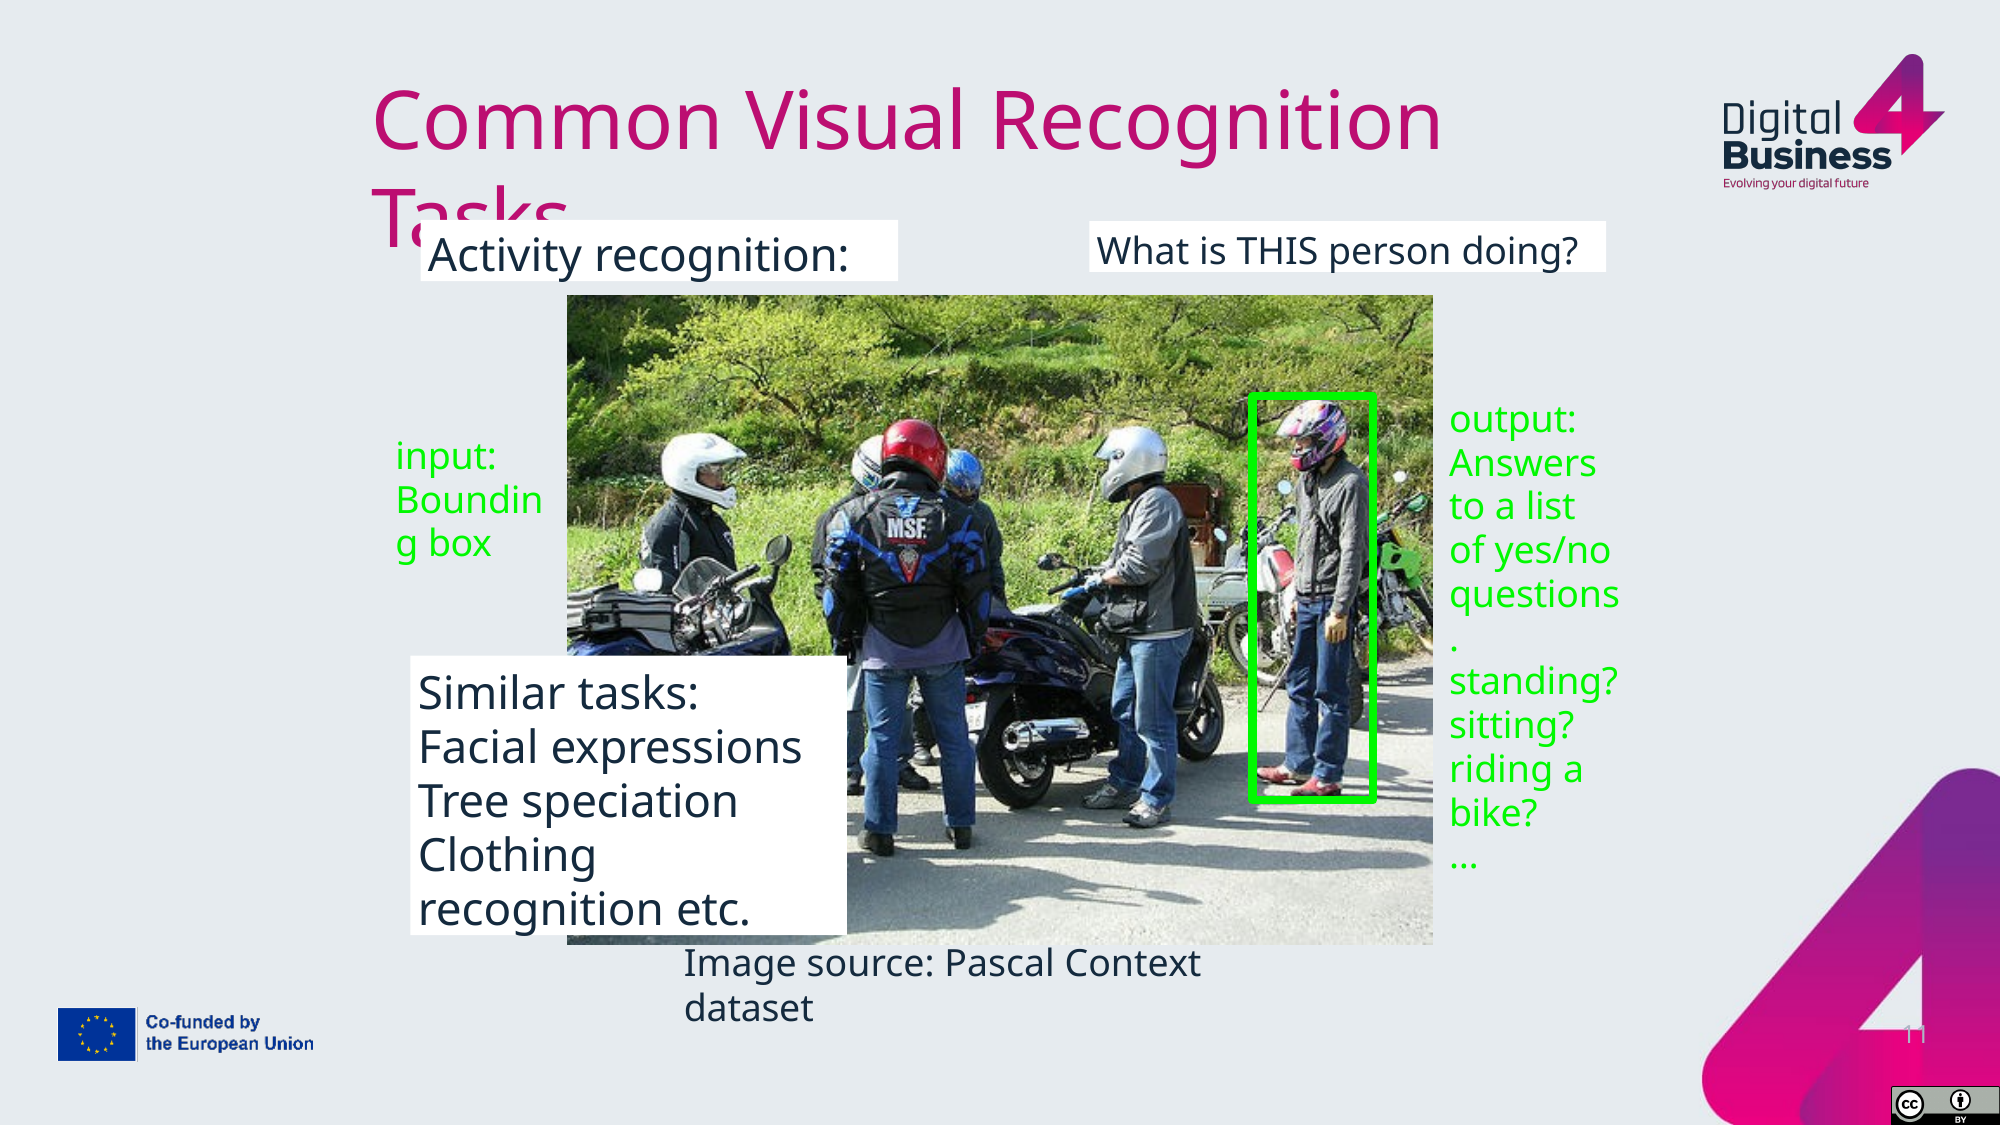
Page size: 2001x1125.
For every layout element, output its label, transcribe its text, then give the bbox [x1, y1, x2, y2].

text_box input: Bounding box [393, 428, 551, 565]
text_box output: Answers to a list of yes/no questions. [1447, 391, 1624, 653]
text_box Similar tasks: Facial expressions Tree speciation Clothing recognition etc. [410, 655, 567, 936]
title Common Visual Recognition Tasks [369, 66, 1631, 264]
text_box What is THIS person doing? [1089, 221, 1607, 272]
text_box standing? sitting? riding a bike? … [1447, 653, 1675, 876]
picture [0, 0, 2000, 1125]
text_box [567, 295, 1433, 945]
text_box Activity recognition: [420, 219, 899, 282]
text_box Image source: Pascal Context dataset [681, 945, 1318, 1029]
